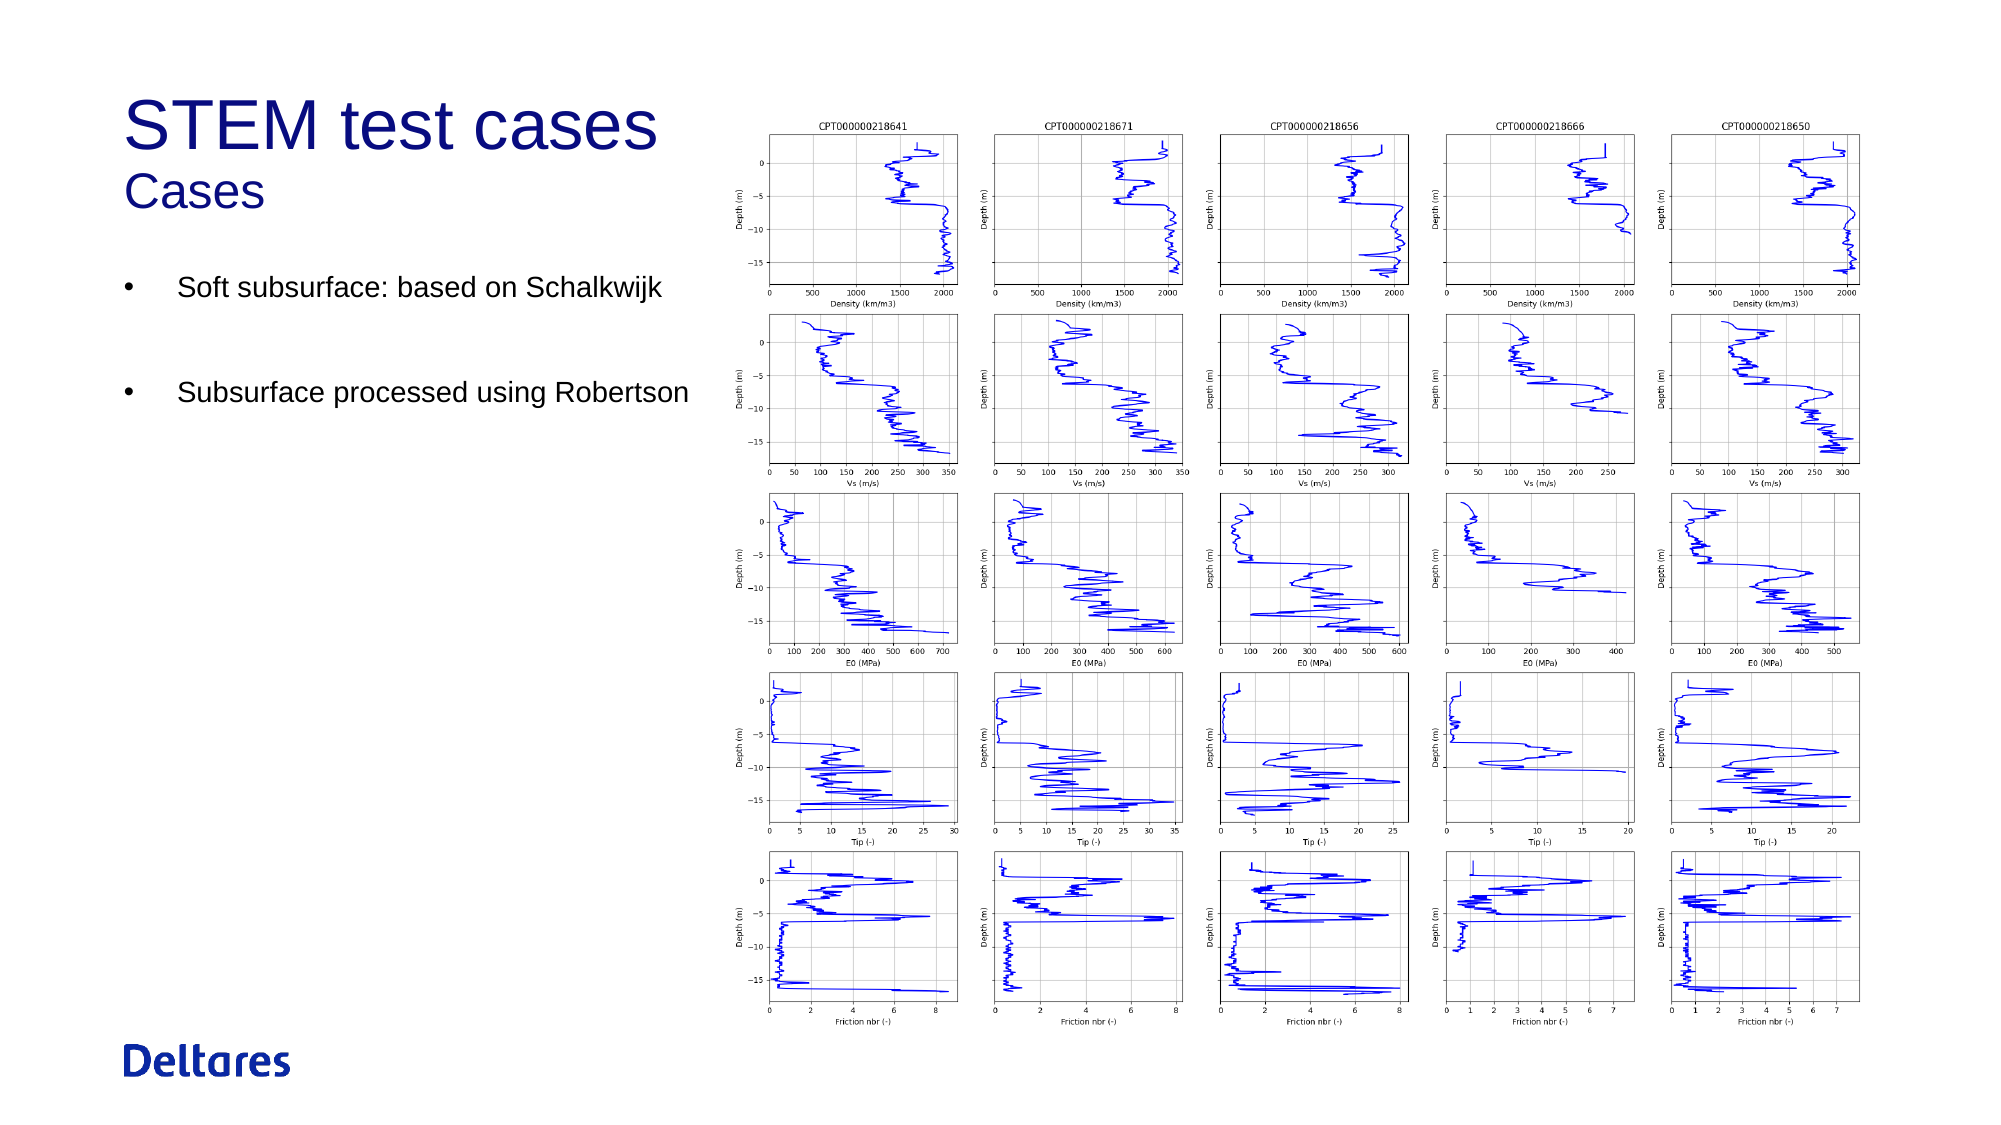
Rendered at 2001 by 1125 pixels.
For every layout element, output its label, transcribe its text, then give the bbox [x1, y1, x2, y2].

picture [108, 1028, 304, 1092]
picture [593, 0, 2000, 1125]
list Soft subsurface: based on Schalkwijk Subsurface processed using Robertson [123, 272, 593, 1018]
title STEM test cases Cases [123, 88, 593, 243]
